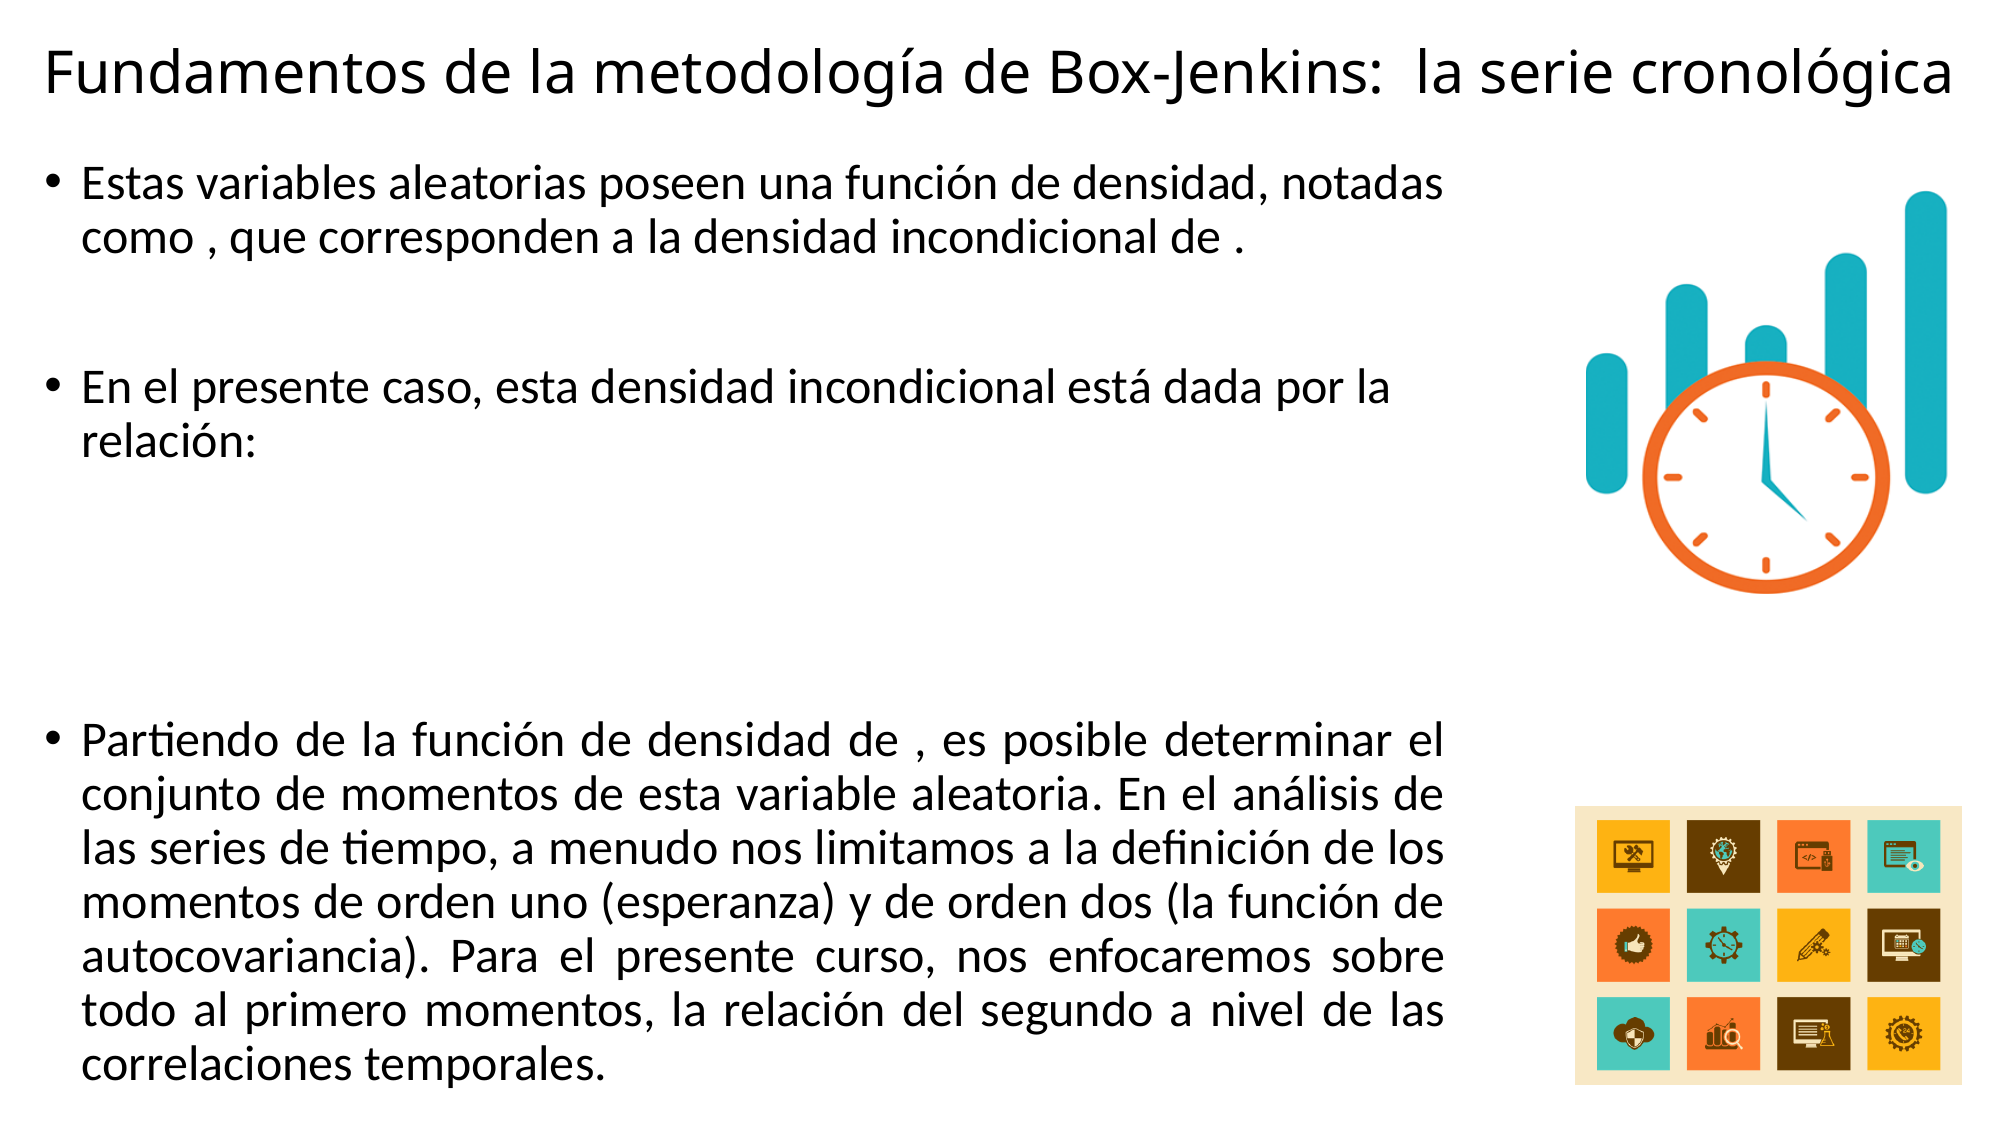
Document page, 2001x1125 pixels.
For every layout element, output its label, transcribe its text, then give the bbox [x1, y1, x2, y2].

picture [1575, 806, 1962, 1085]
picture [1586, 190, 1950, 594]
title Fundamentos de la metodología de Box-Jenkins: la serie cronológica [0, 3, 2000, 145]
